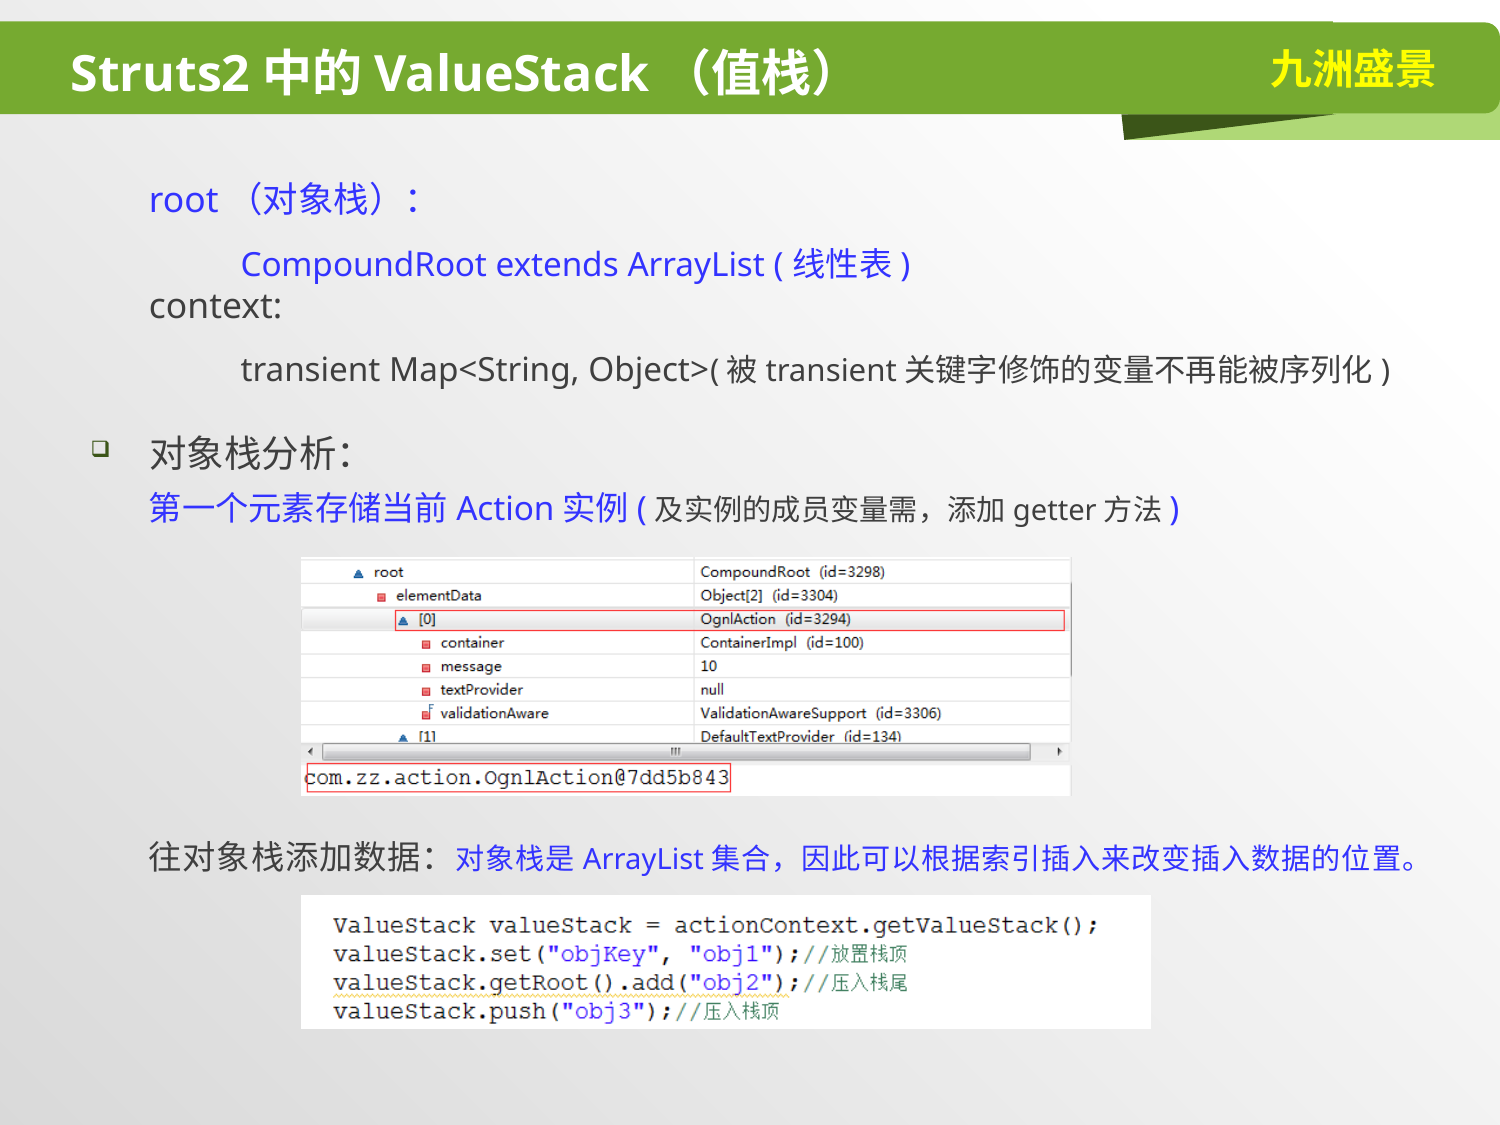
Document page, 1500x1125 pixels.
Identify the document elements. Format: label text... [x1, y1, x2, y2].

list root（对象栈）： CompoundRoot extends ArrayList (线性表) context: transient Map<String, Object>(被transient关键字修饰的变量不再能被序列化) 对象栈分析： 第一个元素存储当前Action实例(及实例的成员变量需，添加getter方法) 往对象栈添加数据：对象栈是ArrayList集合，因此可以根据索引插入来改变插入数据的位置。 [75, 157, 1418, 1052]
title Struts2中的ValueStack（值栈） [55, 25, 1318, 110]
picture [301, 557, 1072, 796]
picture [301, 895, 1151, 1029]
